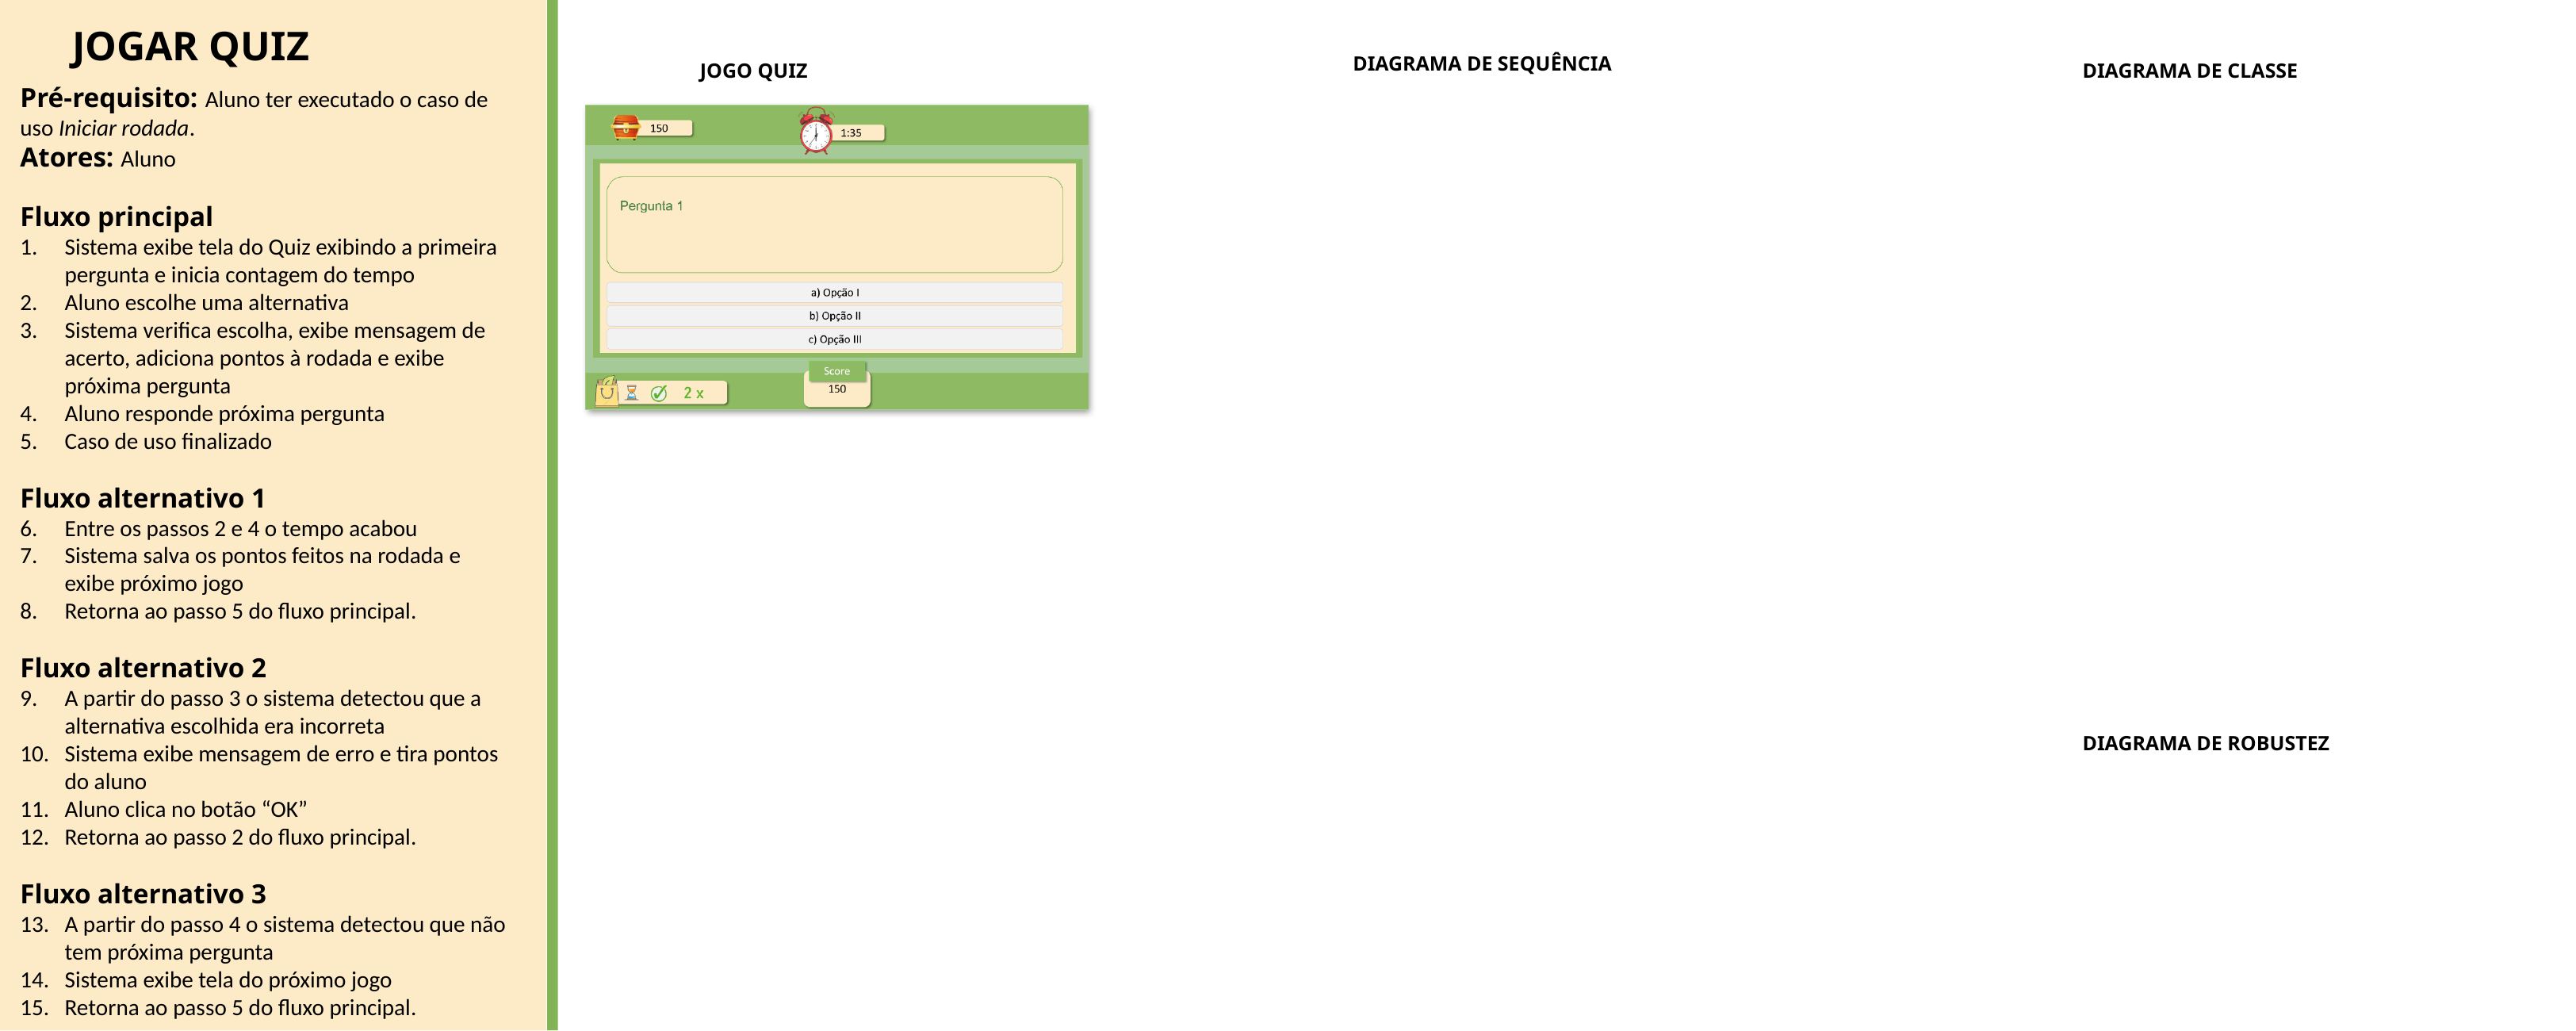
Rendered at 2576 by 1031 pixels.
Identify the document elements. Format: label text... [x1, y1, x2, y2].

picture [585, 105, 1089, 412]
text_box DIAGRAMA DE CLASSE [2070, 52, 2570, 88]
text_box [546, 0, 559, 1031]
text_box Pré-requisito: Aluno ter executado o caso de uso Iniciar rodada. Atores: Aluno Fluxo principal Sistema exibe tela do Quiz exibindo a primeira pergunta e inicia contagem do tempo Aluno escolhe uma alternativa Sistema verifica escolha, exibe mensagem de acerto, adiciona pontos à rodada e exibe próxima pergunta Aluno responde próxima pergunta Caso de uso finalizado Fluxo alternativo 1 Entre os passos 2 e 4 o tempo acabou Sistema salva os pontos feitos na rodada e exibe próximo jogo Retorna ao passo 5 do fluxo principal. Fluxo alternativo 2 A partir do passo 3 o sistema detectou que a alternativa escolhida era incorreta Sistema exibe mensagem de erro e tira pontos do aluno Aluno clica no botão “OK” Retorna ao passo 2 do fluxo principal. Fluxo alternativo 3 A partir do passo 4 o sistema detectou que não tem próxima pergunta Sistema exibe tela do próximo jogo Retorna ao passo 5 do fluxo principal. [8, 75, 520, 1031]
text_box DIAGRAMA DE ROBUSTEZ [2070, 724, 2570, 761]
text_box [0, 0, 546, 1031]
text_box DIAGRAMA DE SEQUÊNCIA [1341, 45, 1841, 81]
text_box JOGO QUIZ [688, 52, 1188, 89]
text_box JOGAR QUIZ [60, 15, 546, 75]
